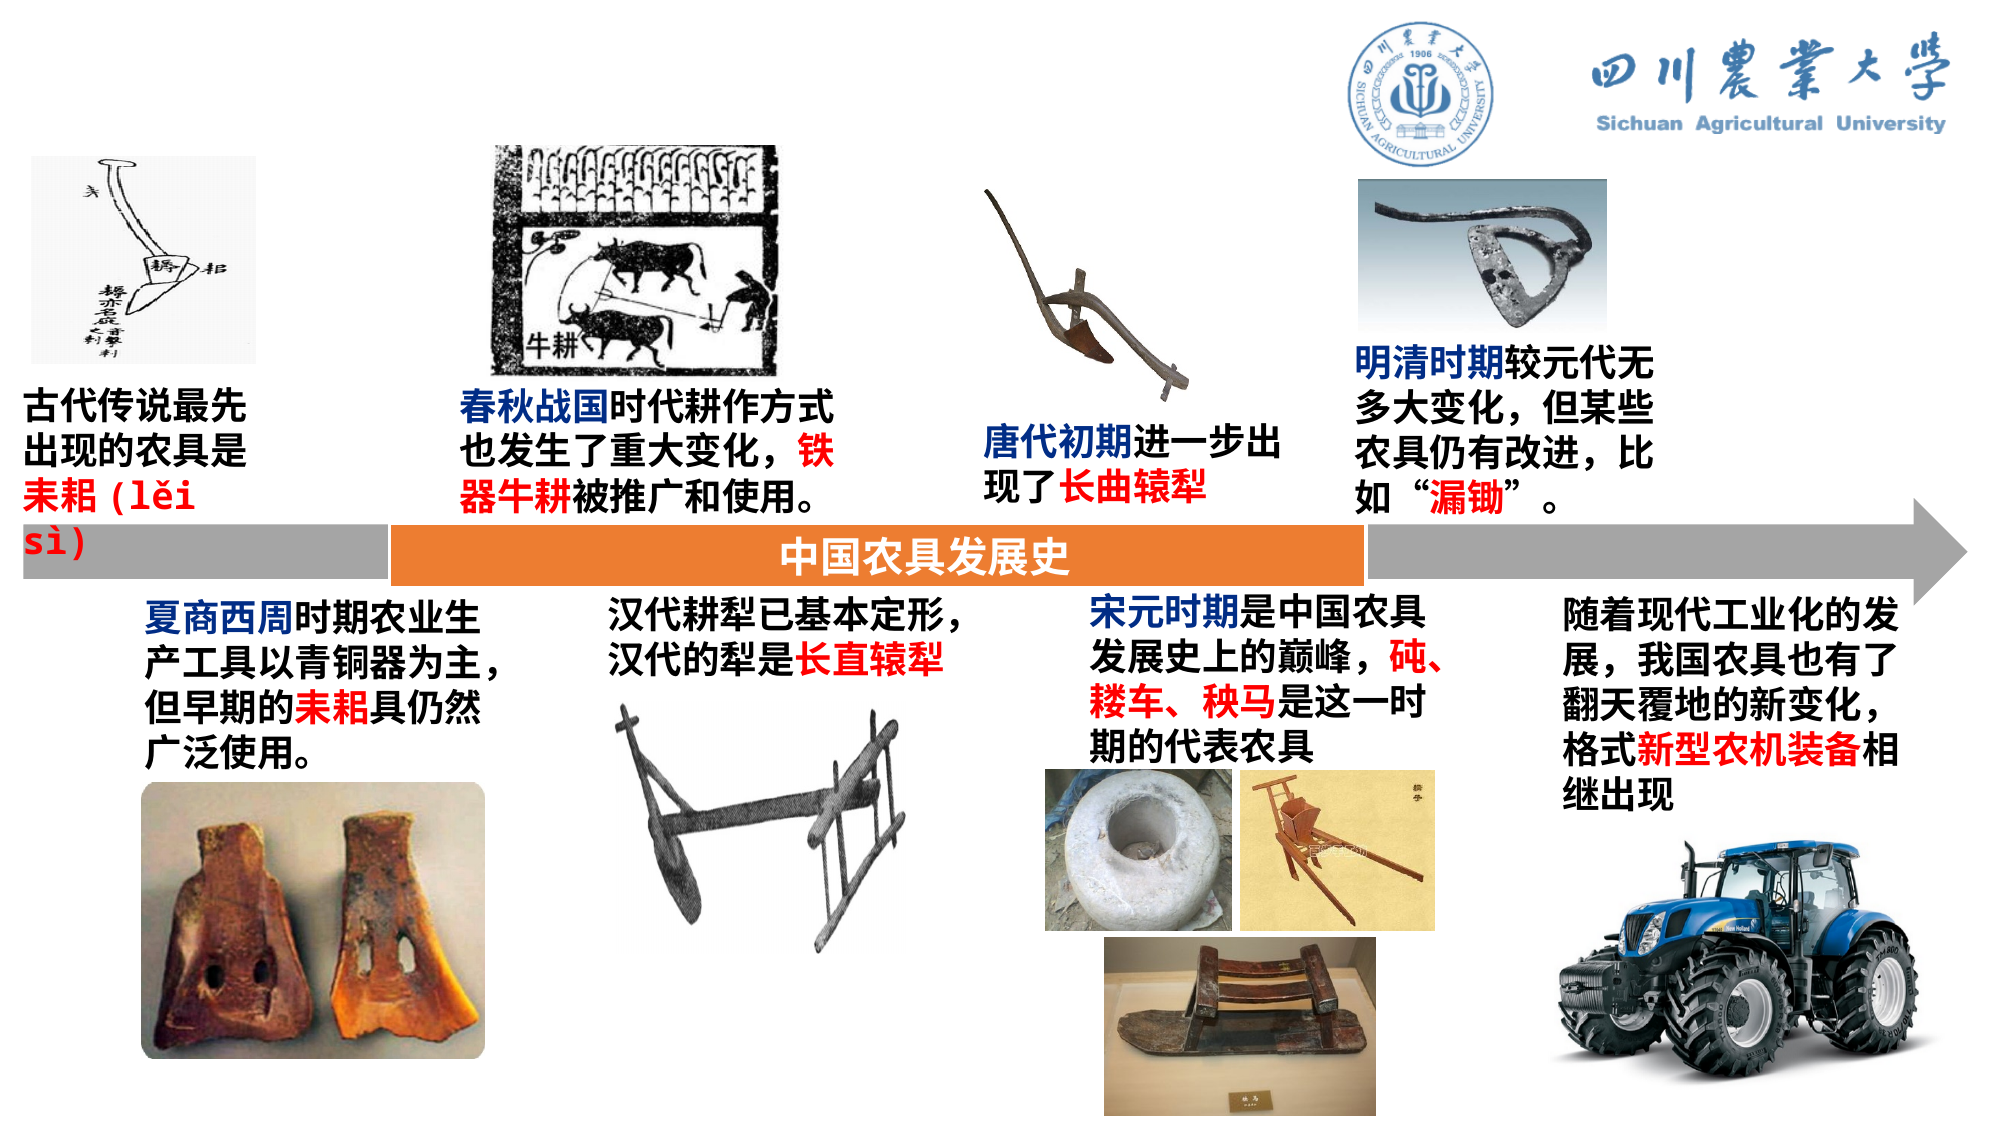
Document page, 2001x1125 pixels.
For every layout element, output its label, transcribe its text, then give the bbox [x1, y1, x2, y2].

picture [31, 156, 256, 364]
picture [1045, 769, 1232, 931]
text_box 春秋战国时代耕作方式也发生了重大变化，铁器牛耕被推广和使用。 [444, 375, 886, 522]
picture [984, 189, 1189, 402]
picture [1529, 825, 1949, 1108]
picture [1240, 770, 1435, 931]
text_box 随着现代工业化的发展，我国农具也有了翻天覆地的新变化，格式新型农机装备相继出现 [1547, 583, 1929, 824]
text_box 古代传说最先出现的农具是耒耜(lěi sì) [7, 374, 280, 569]
text_box 中国农具发展史 [388, 522, 1368, 590]
picture [1358, 179, 1607, 333]
text_box 夏商西周时期农业生产工具以青铜器为主，但早期的耒耜具仍然广泛使用。 [129, 586, 520, 781]
text_box 明清时期较元代无多大变化，但某些农具仍有改进，比如“漏锄”。 [1340, 332, 1689, 527]
picture [1104, 937, 1376, 1116]
text_box [20, 521, 444, 583]
text_box 宋元时期是中国农具发展史上的巅峰，砘、耧车、秧马是这一时期的代表农具 [1074, 580, 1454, 776]
text_box 汉代耕犁已基本定形，汉代的犁是长直辕犁 [592, 590, 972, 689]
text_box [1368, 490, 1973, 596]
picture [141, 782, 485, 1059]
picture [484, 145, 798, 382]
text_box 唐代初期进一步出现了长曲辕犁 [968, 410, 1309, 516]
picture [614, 701, 906, 954]
